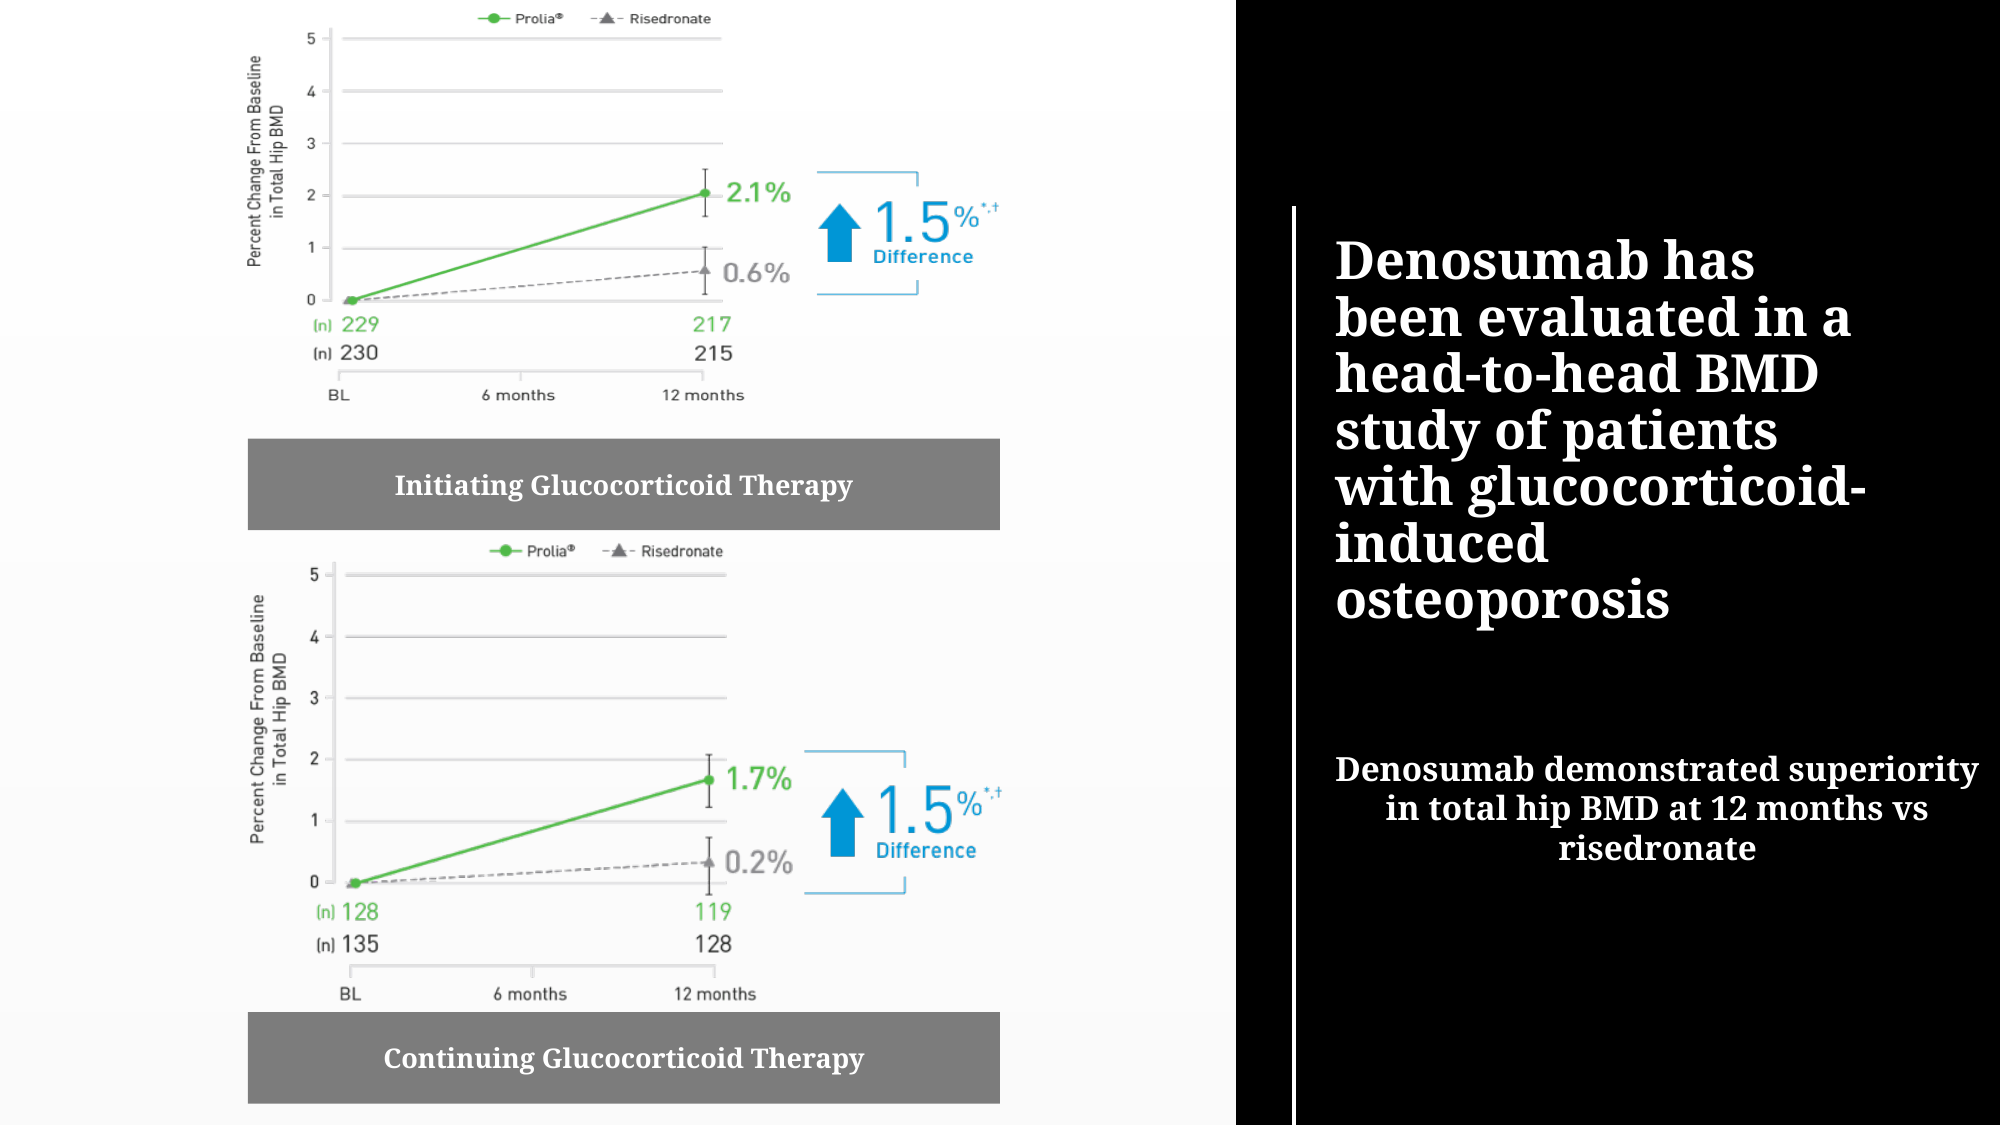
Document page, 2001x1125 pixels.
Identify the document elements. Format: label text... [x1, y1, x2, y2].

picture [250, 541, 1003, 1001]
title Denosumab has been evaluated in a head-to-head BMD study of patients with glucocorticoid-induced osteoporosis [1320, 206, 1895, 659]
text_box [1236, 0, 2000, 1125]
text_box Initiating Glucocorticoid Therapy [247, 438, 1000, 531]
text_box Continuing Glucocorticoid Therapy [247, 1012, 1000, 1104]
text_box Denosumab demonstrated superiority in total hip BMD at 12 months vs risedronate [1315, 740, 2000, 915]
picture [247, 11, 1001, 402]
